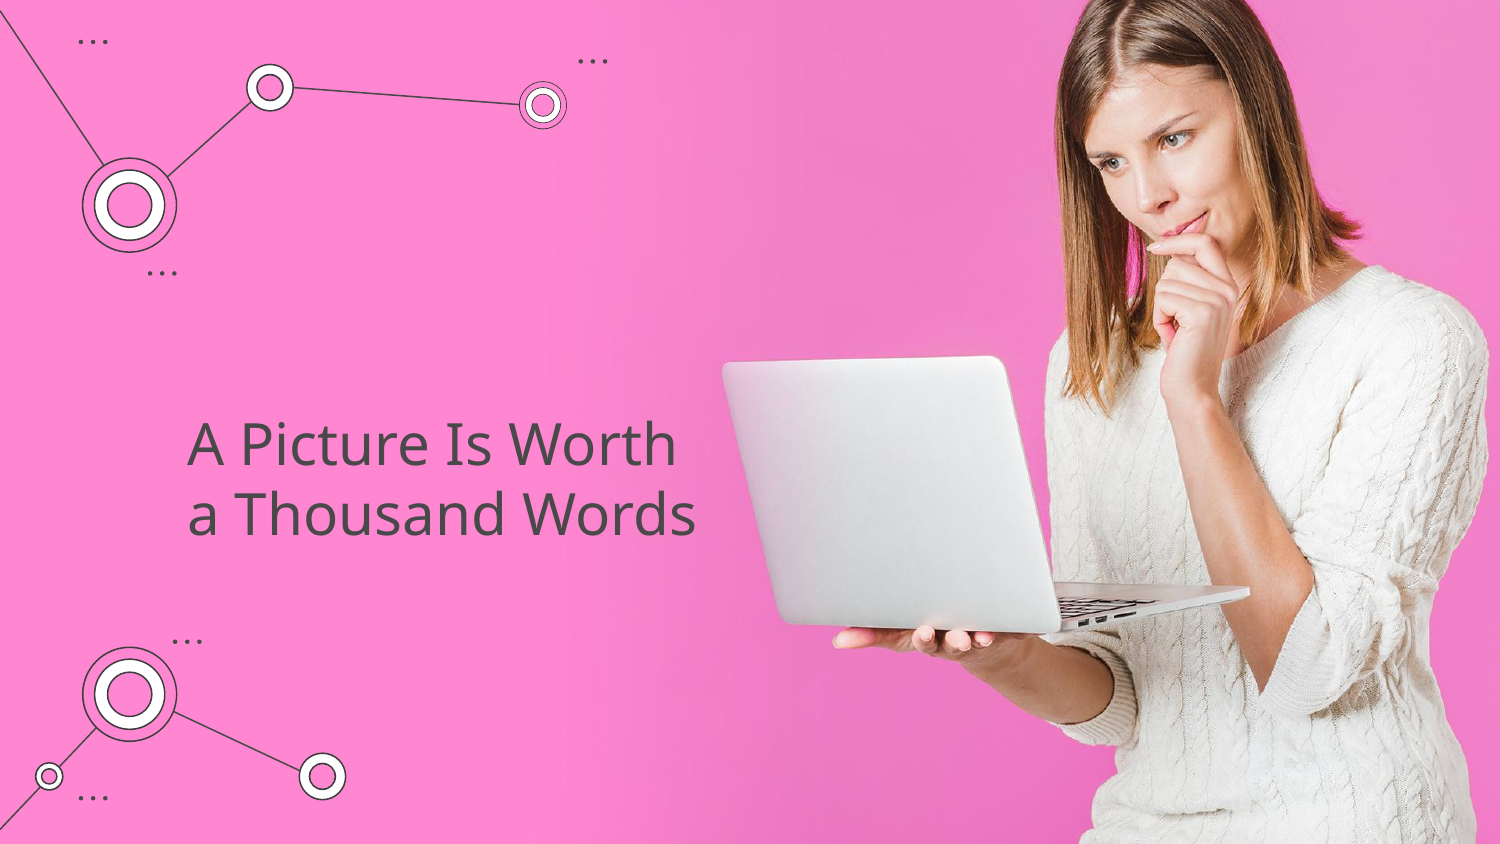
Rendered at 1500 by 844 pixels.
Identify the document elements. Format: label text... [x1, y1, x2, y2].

title A Picture Is Worth a Thousand Words [172, 350, 740, 563]
picture [0, 0, 1500, 844]
